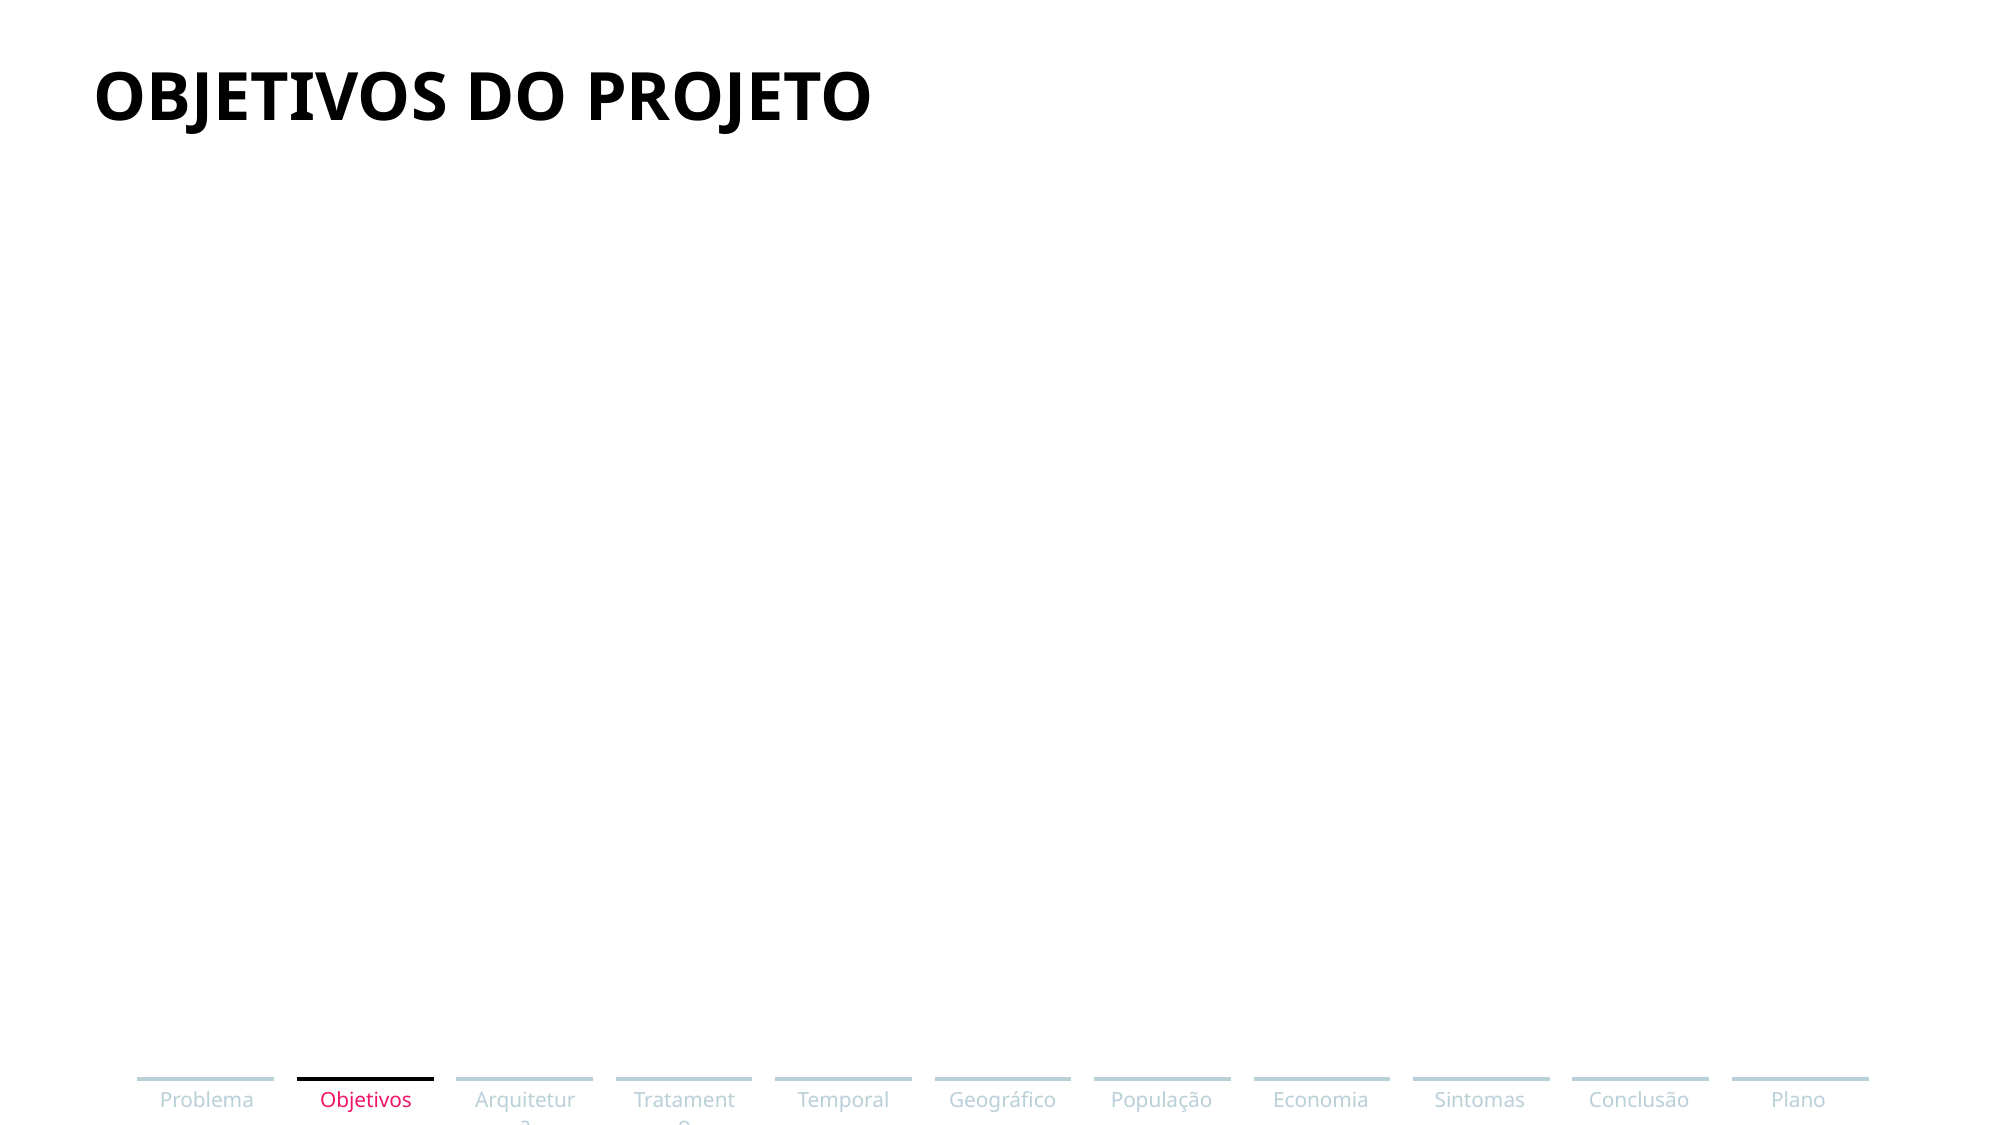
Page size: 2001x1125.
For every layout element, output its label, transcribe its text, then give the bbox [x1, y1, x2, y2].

text_box População [1093, 1080, 1231, 1119]
text_box Sintomas [1411, 1079, 1549, 1119]
text_box Plano [1729, 1079, 1867, 1119]
text_box Tratamento [616, 1080, 753, 1125]
text_box Geográfico [934, 1080, 1071, 1119]
text_box Problema [138, 1079, 276, 1119]
text_box OBJETIVOS DO PROJETO [78, 45, 1107, 141]
text_box Conclusão [1570, 1079, 1708, 1119]
text_box Objetivos [297, 1080, 435, 1119]
text_box Temporal [775, 1081, 912, 1119]
text_box Arquitetura [456, 1080, 594, 1125]
text_box Economia [1252, 1079, 1390, 1119]
